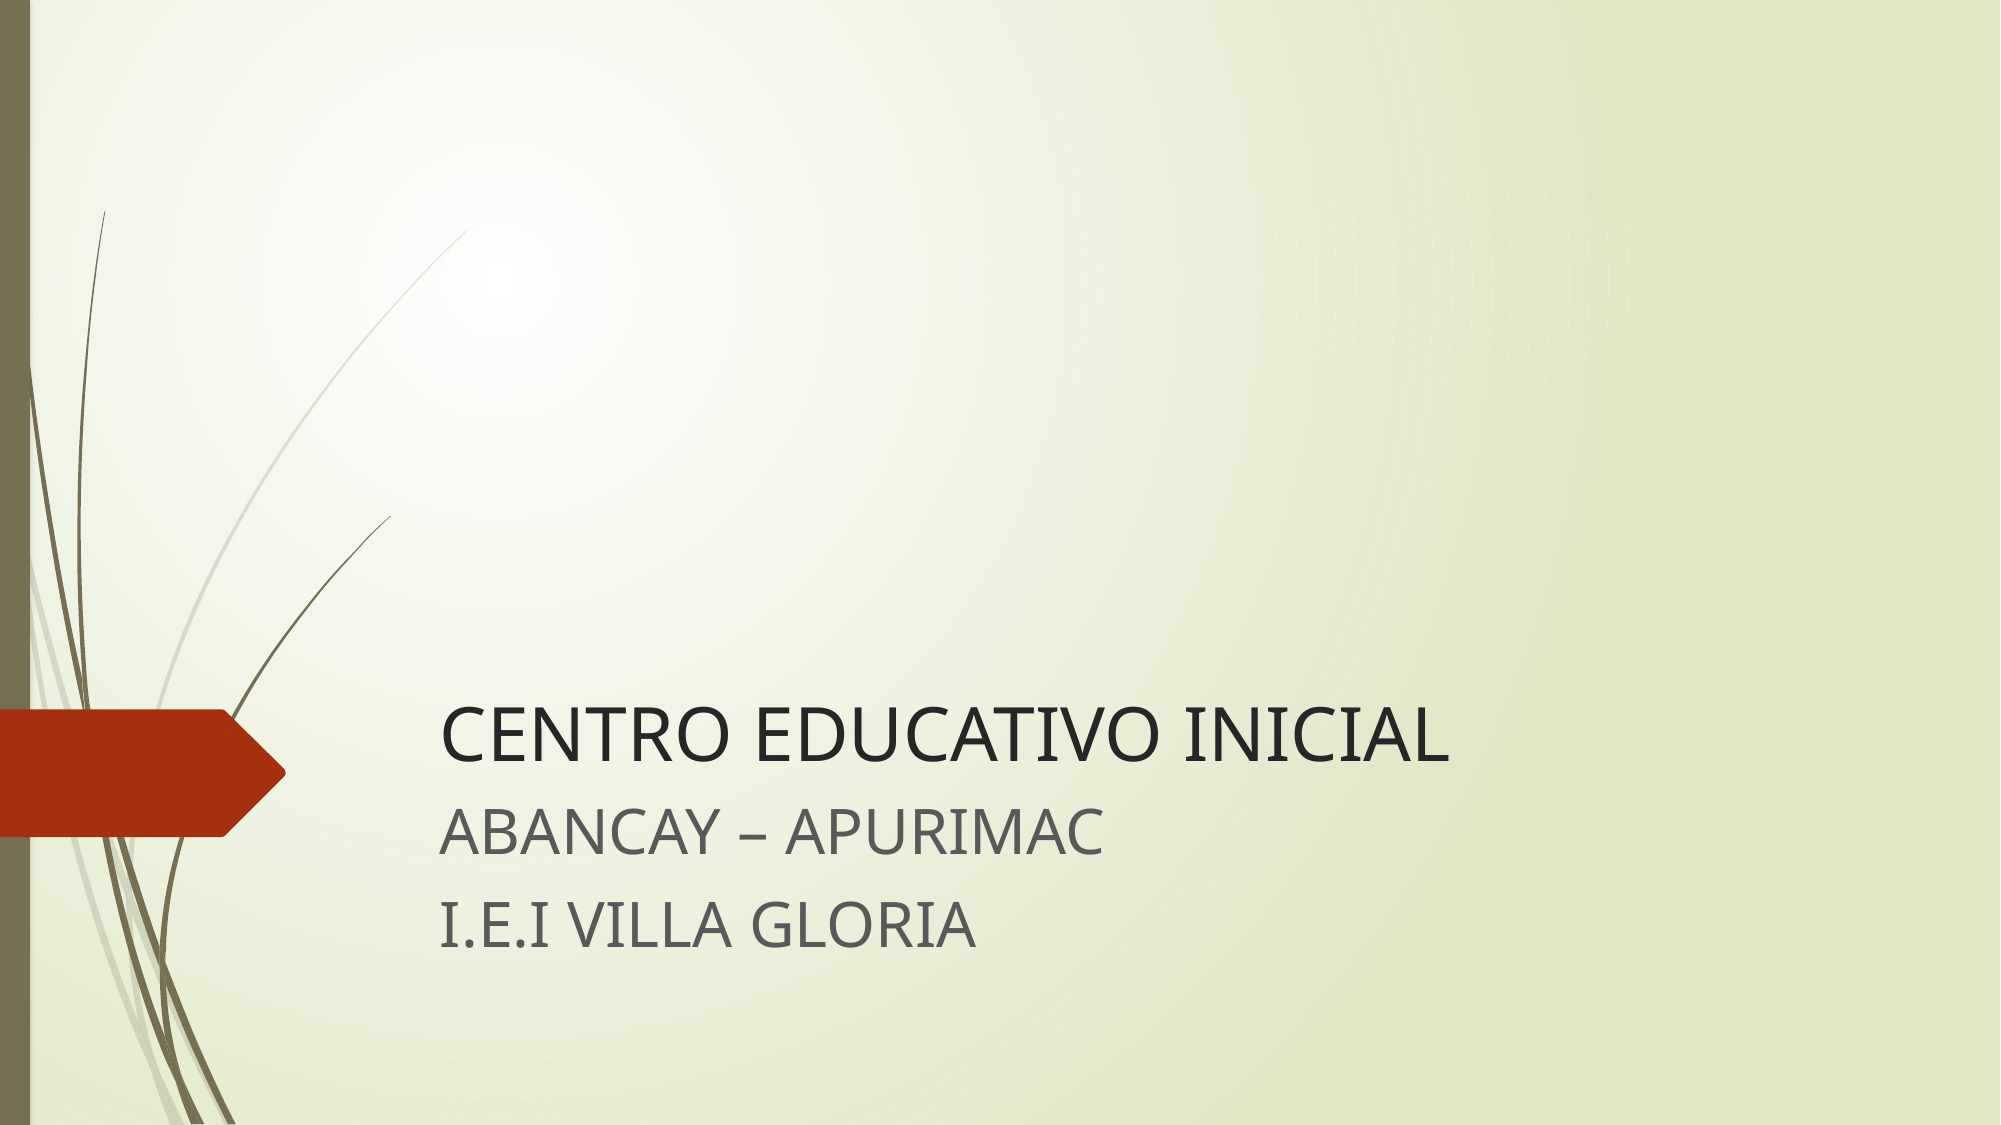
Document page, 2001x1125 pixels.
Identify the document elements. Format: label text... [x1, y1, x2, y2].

subtitle ABANCAY – APURIMAC I.E.I VILLA GLORIA [424, 783, 1888, 969]
title CENTRO EDUCATIVO INICIAL [424, 412, 1888, 783]
